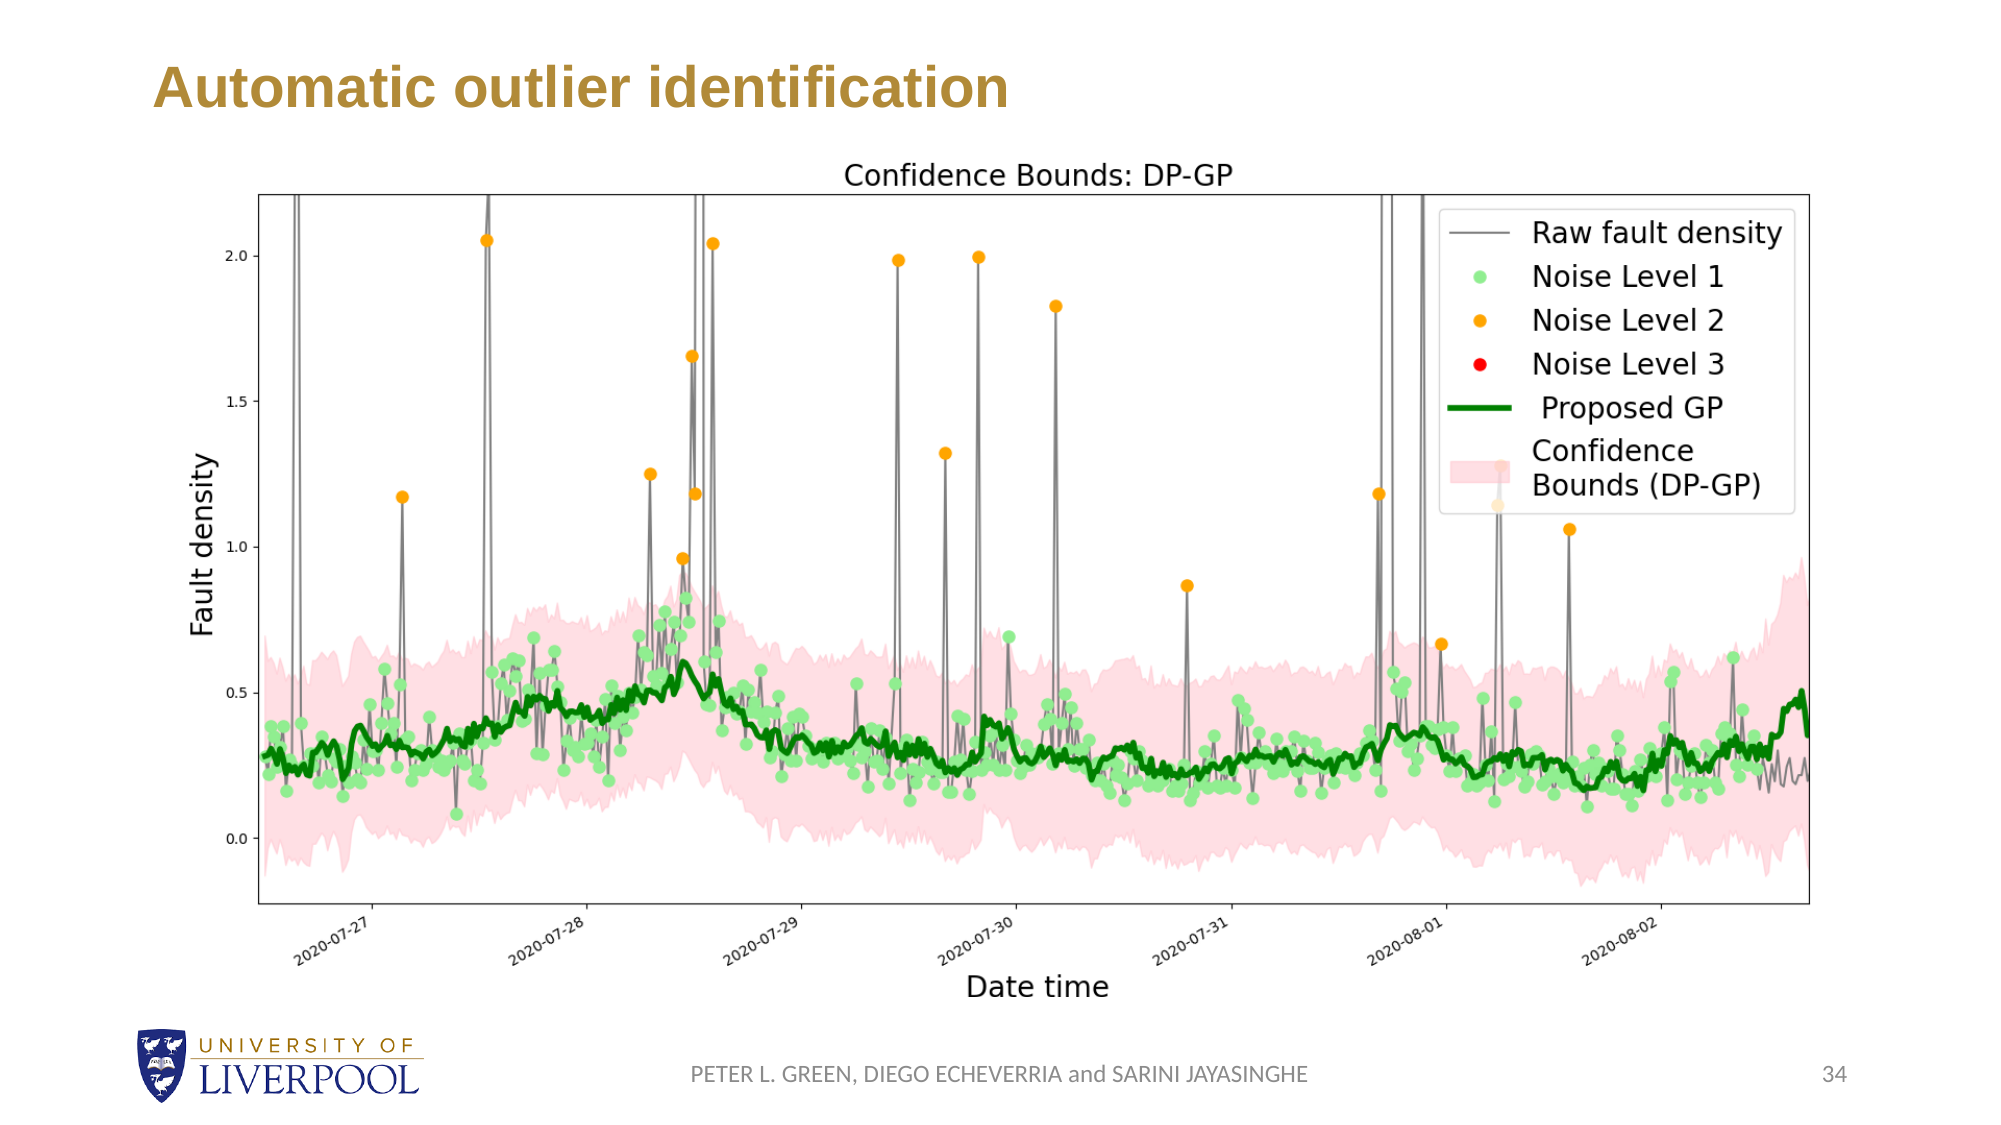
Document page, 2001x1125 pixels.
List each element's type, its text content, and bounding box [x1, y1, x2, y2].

slide_number 34 [1412, 1042, 1863, 1103]
picture [180, 159, 1820, 997]
footer PETER L. GREEN, DIEGO ECHEVERRIA and SARINI JAYASINGHE [662, 1042, 1338, 1103]
list [137, 142, 1863, 1014]
title Automatic outlier identification [137, 59, 1863, 118]
picture [137, 1029, 424, 1103]
